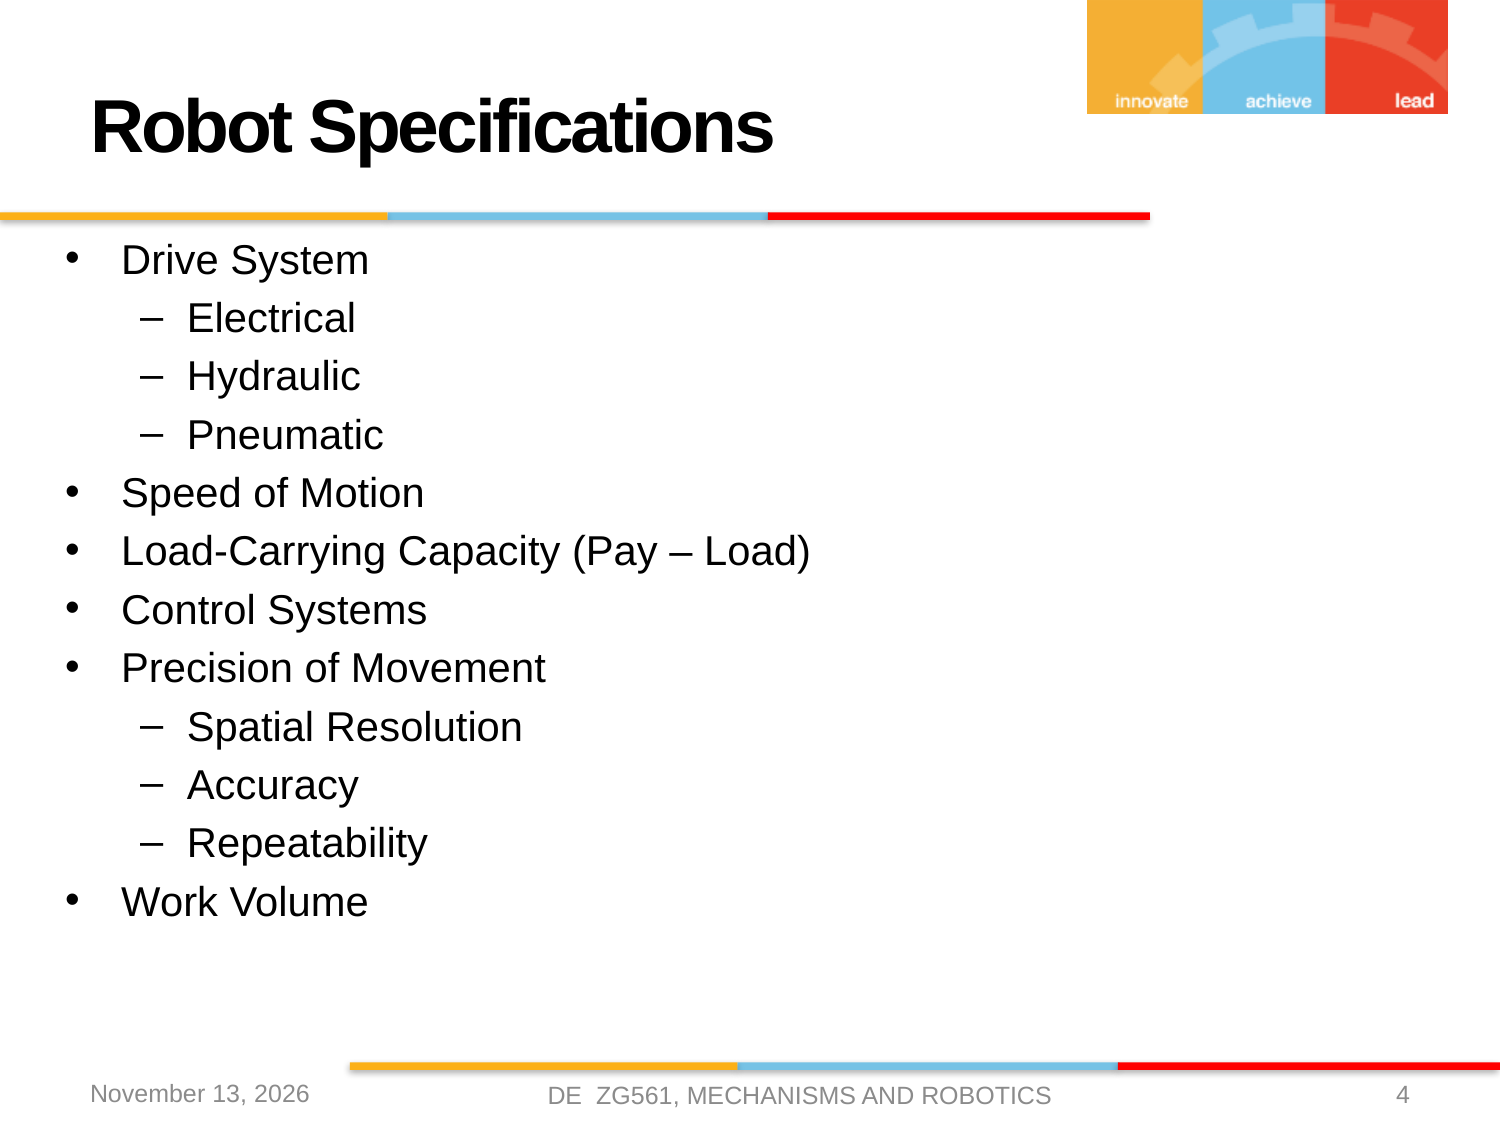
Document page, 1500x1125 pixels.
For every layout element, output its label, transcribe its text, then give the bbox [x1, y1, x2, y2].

picture [1087, 0, 1448, 114]
slide_number 4 [1250, 1062, 1425, 1125]
footer DE ZG561, MECHANISMS AND ROBOTICS [512, 1065, 1088, 1125]
list Drive System Electrical Hydraulic Pneumatic Speed of Motion Load-Carrying Capacity (Pay – Load) Control Systems Precision of Movement Spatial Resolution Accuracy Repeatability Work Volume [50, 224, 1450, 1063]
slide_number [75, 1062, 425, 1123]
title Robot Specifications [75, 45, 1425, 200]
